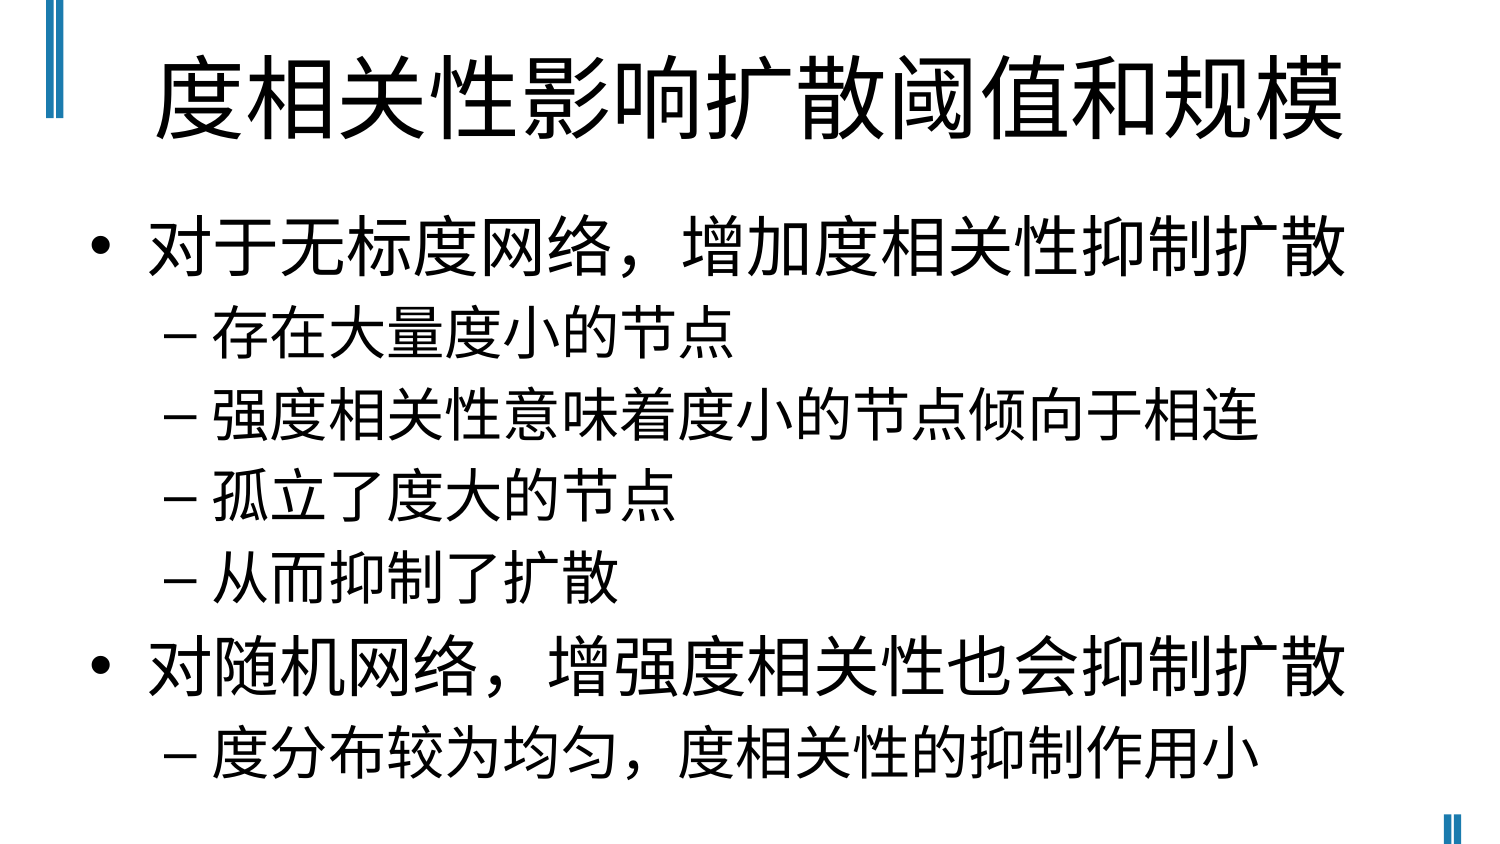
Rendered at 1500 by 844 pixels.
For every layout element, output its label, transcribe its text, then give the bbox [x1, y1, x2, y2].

title 度相关性影响扩散阈值和规模 [75, 33, 1425, 175]
list 对于无标度网络，增加度相关性抑制扩散 存在大量度小的节点 强度相关性意味着度小的节点倾向于相连 孤立了度大的节点 从而抑制了扩散 对随机网络，增强度相关性也会抑制扩散 度分布较为均匀，度相关性的抑制作用小 [75, 196, 1425, 754]
